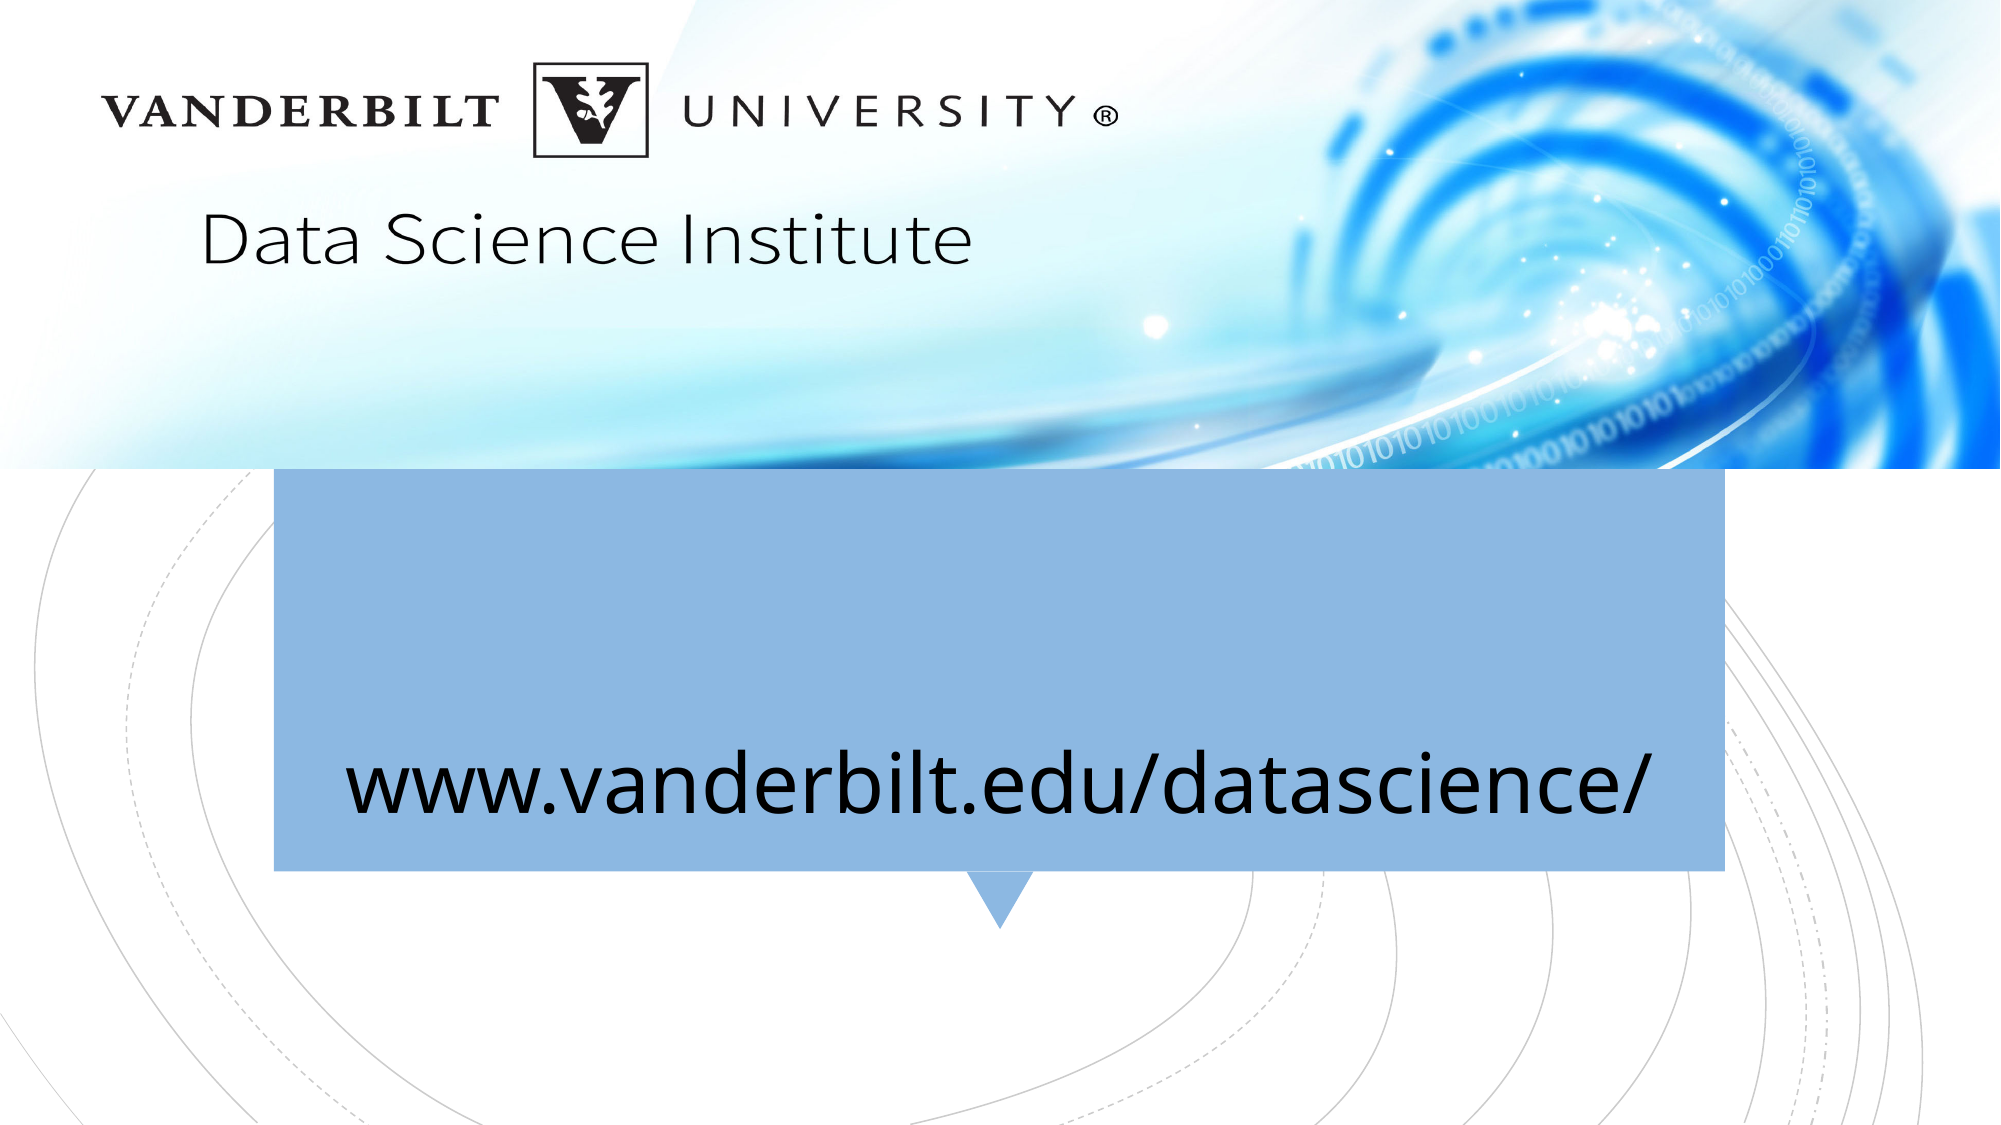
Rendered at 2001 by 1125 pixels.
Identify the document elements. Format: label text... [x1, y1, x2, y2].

text_box www.vanderbilt.edu/datascience/ [179, 722, 1821, 838]
picture [0, 0, 2000, 469]
